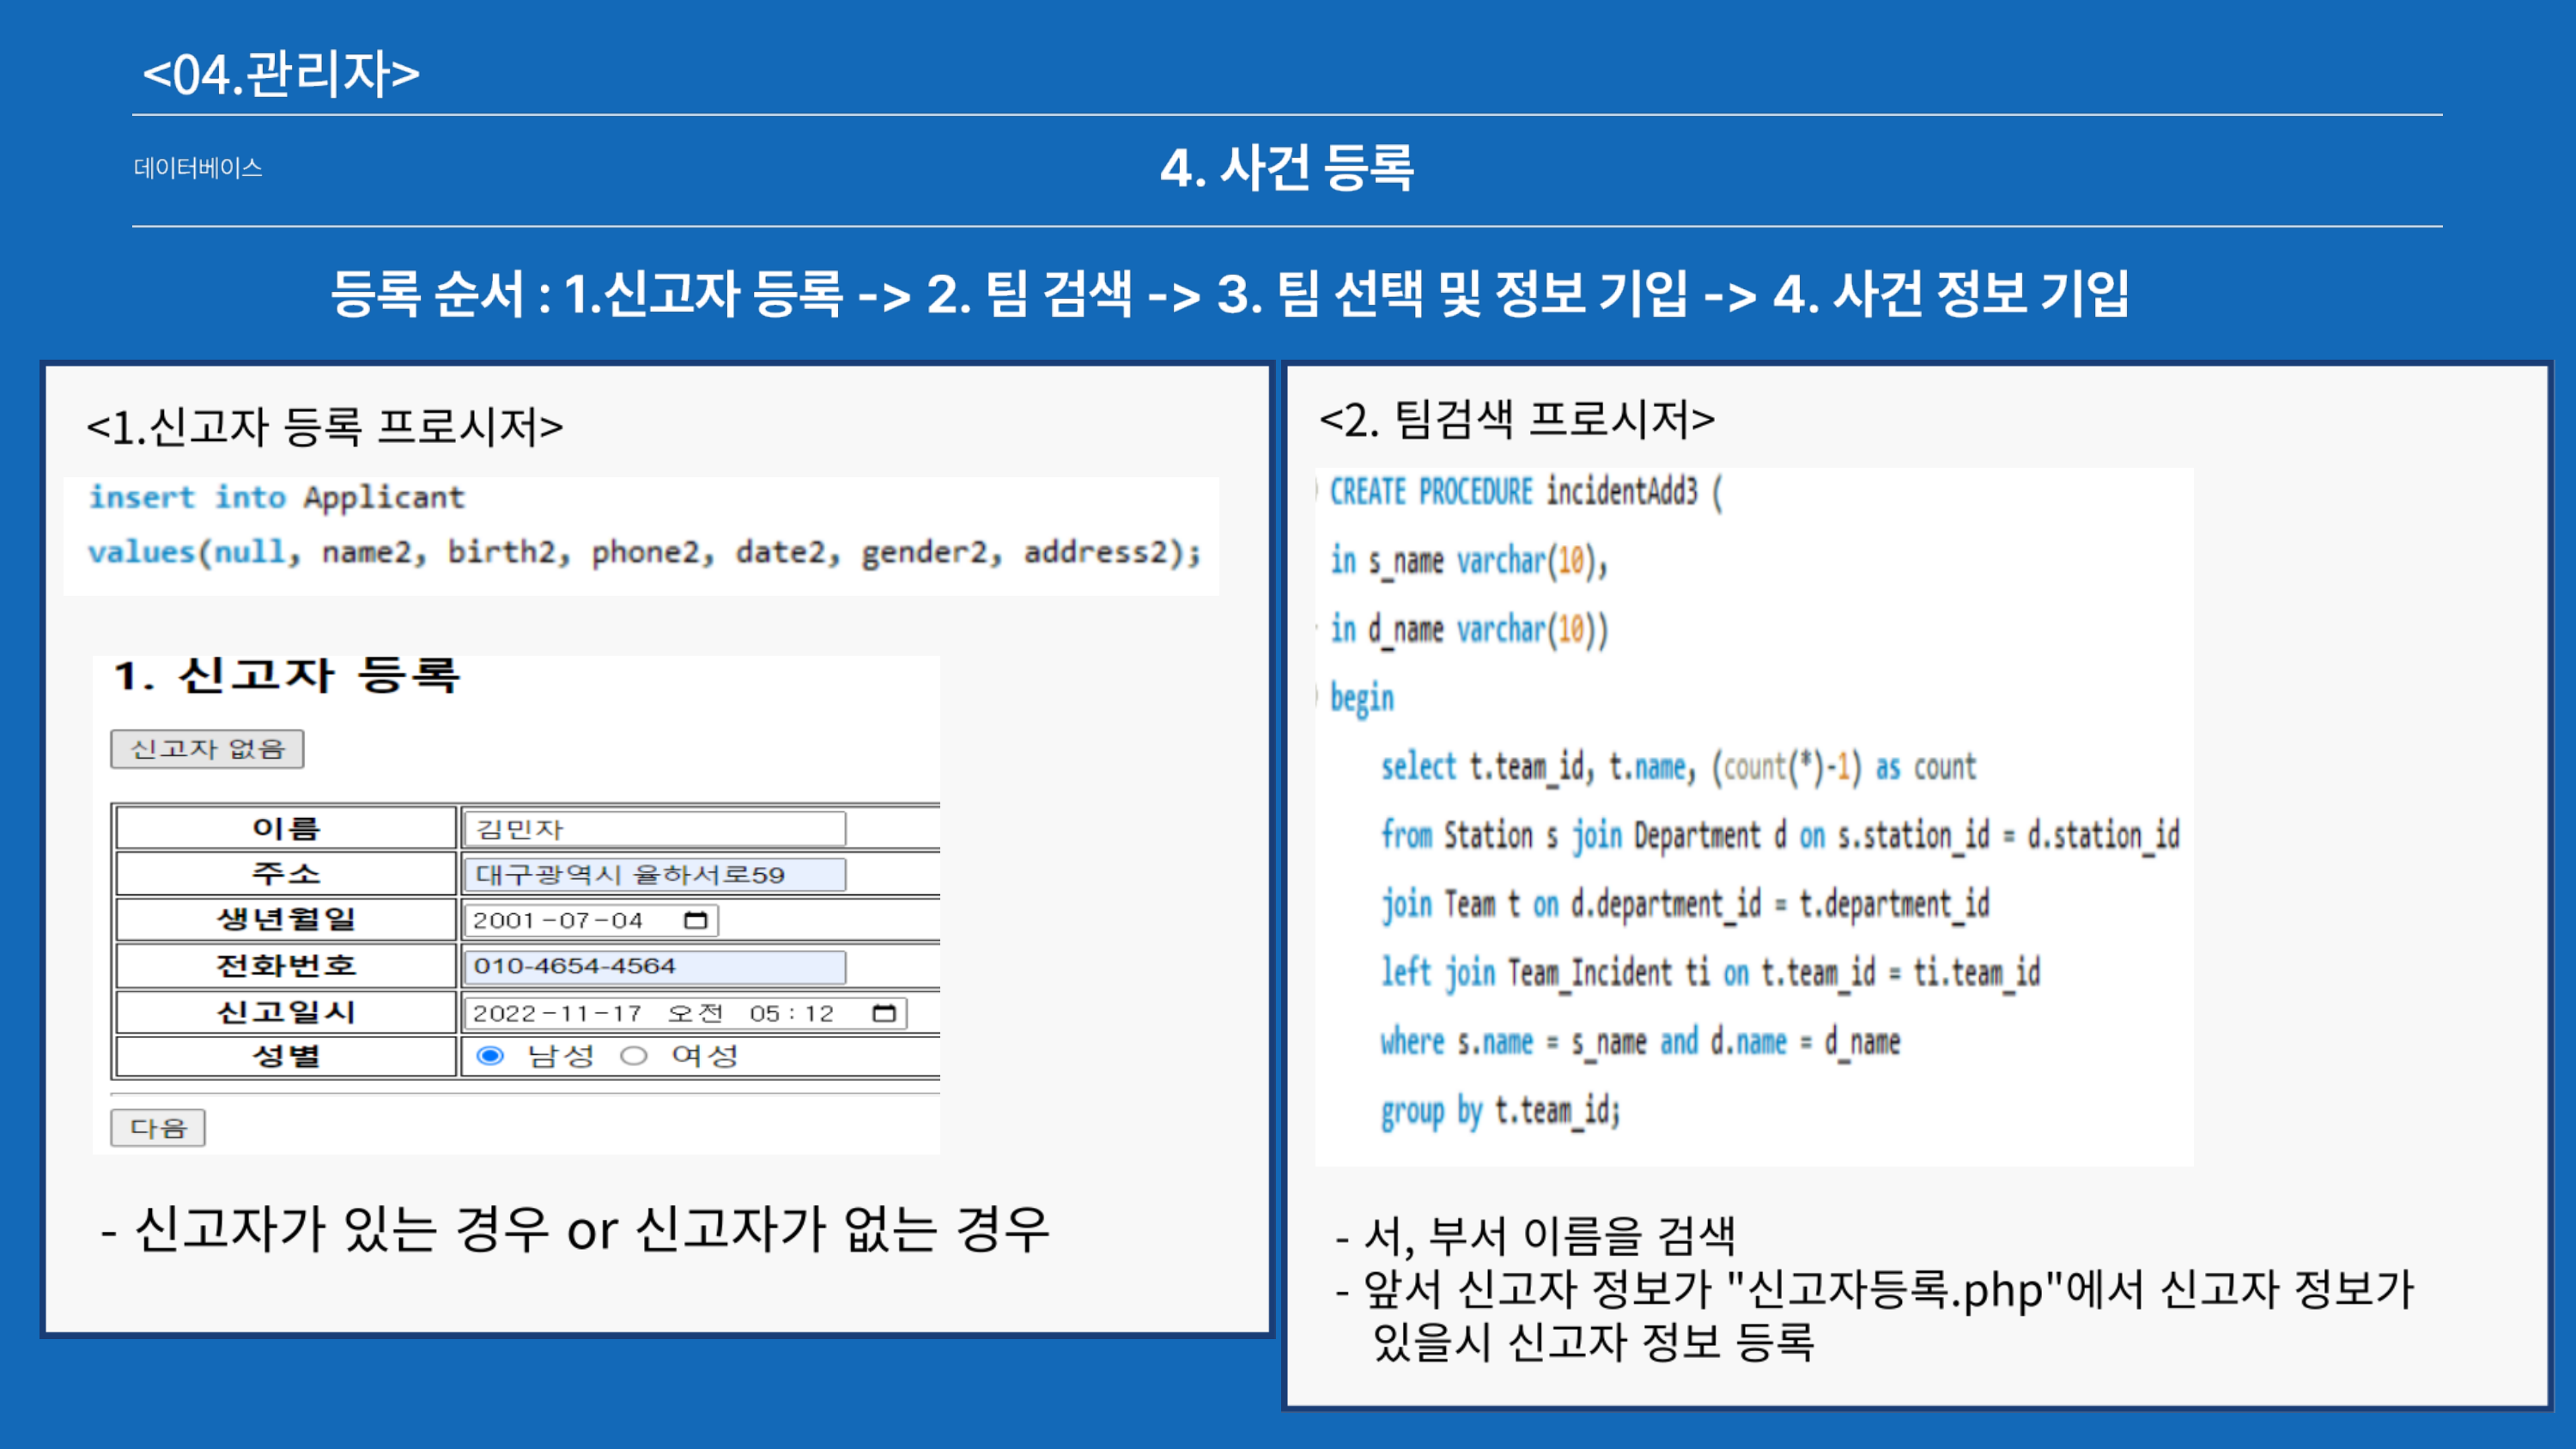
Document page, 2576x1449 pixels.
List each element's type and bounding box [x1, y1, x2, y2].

picture [102, 25, 446, 142]
text_box [1315, 467, 2194, 1167]
text_box [1281, 360, 2556, 1413]
text_box [132, 222, 2444, 232]
picture [1312, 381, 1736, 470]
picture [80, 389, 585, 478]
picture [1327, 1198, 2474, 1394]
picture [130, 147, 276, 198]
text_box [93, 656, 940, 1155]
text_box [450, 111, 2444, 120]
text_box [63, 477, 1219, 596]
picture [274, 249, 2157, 352]
picture [32, 1180, 1075, 1297]
text_box [39, 360, 1276, 1340]
picture [801, 122, 1441, 222]
